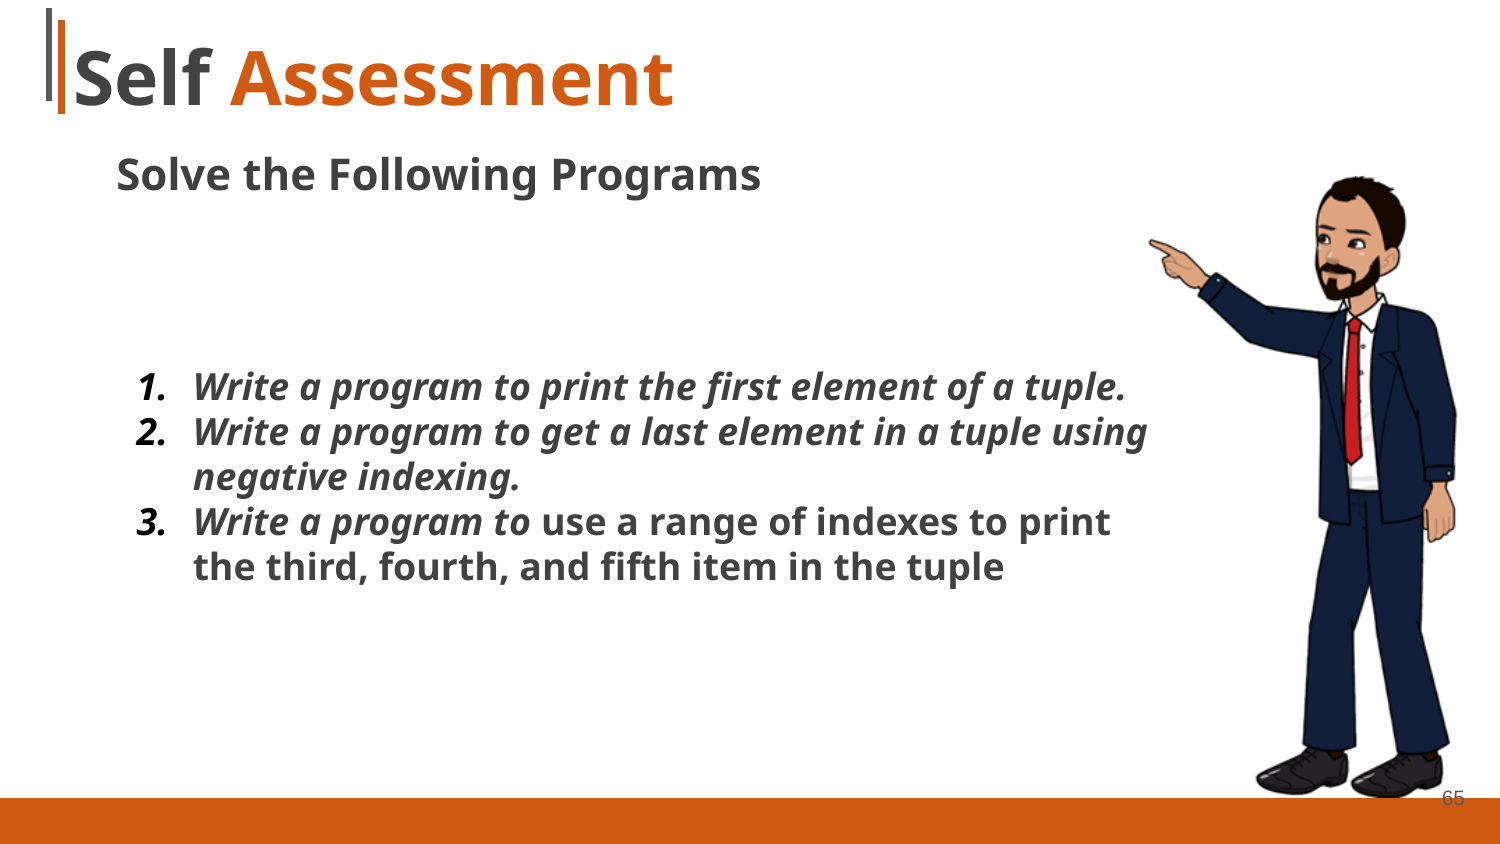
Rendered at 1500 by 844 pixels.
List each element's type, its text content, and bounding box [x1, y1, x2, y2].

text_box Write a program to print the first element of a tuple. Write a program to get a last element in a tuple using negative indexing. Write a program to use a range of indexes to print the third, fourth, and fifth item in the tuple [61, 298, 1134, 633]
text_box Solve the Following Programs [101, 123, 1127, 236]
title Self Assessment [0, 0, 1500, 136]
picture [1139, 167, 1468, 799]
slide_number 65 [1389, 764, 1480, 830]
text_box [0, 798, 1500, 844]
